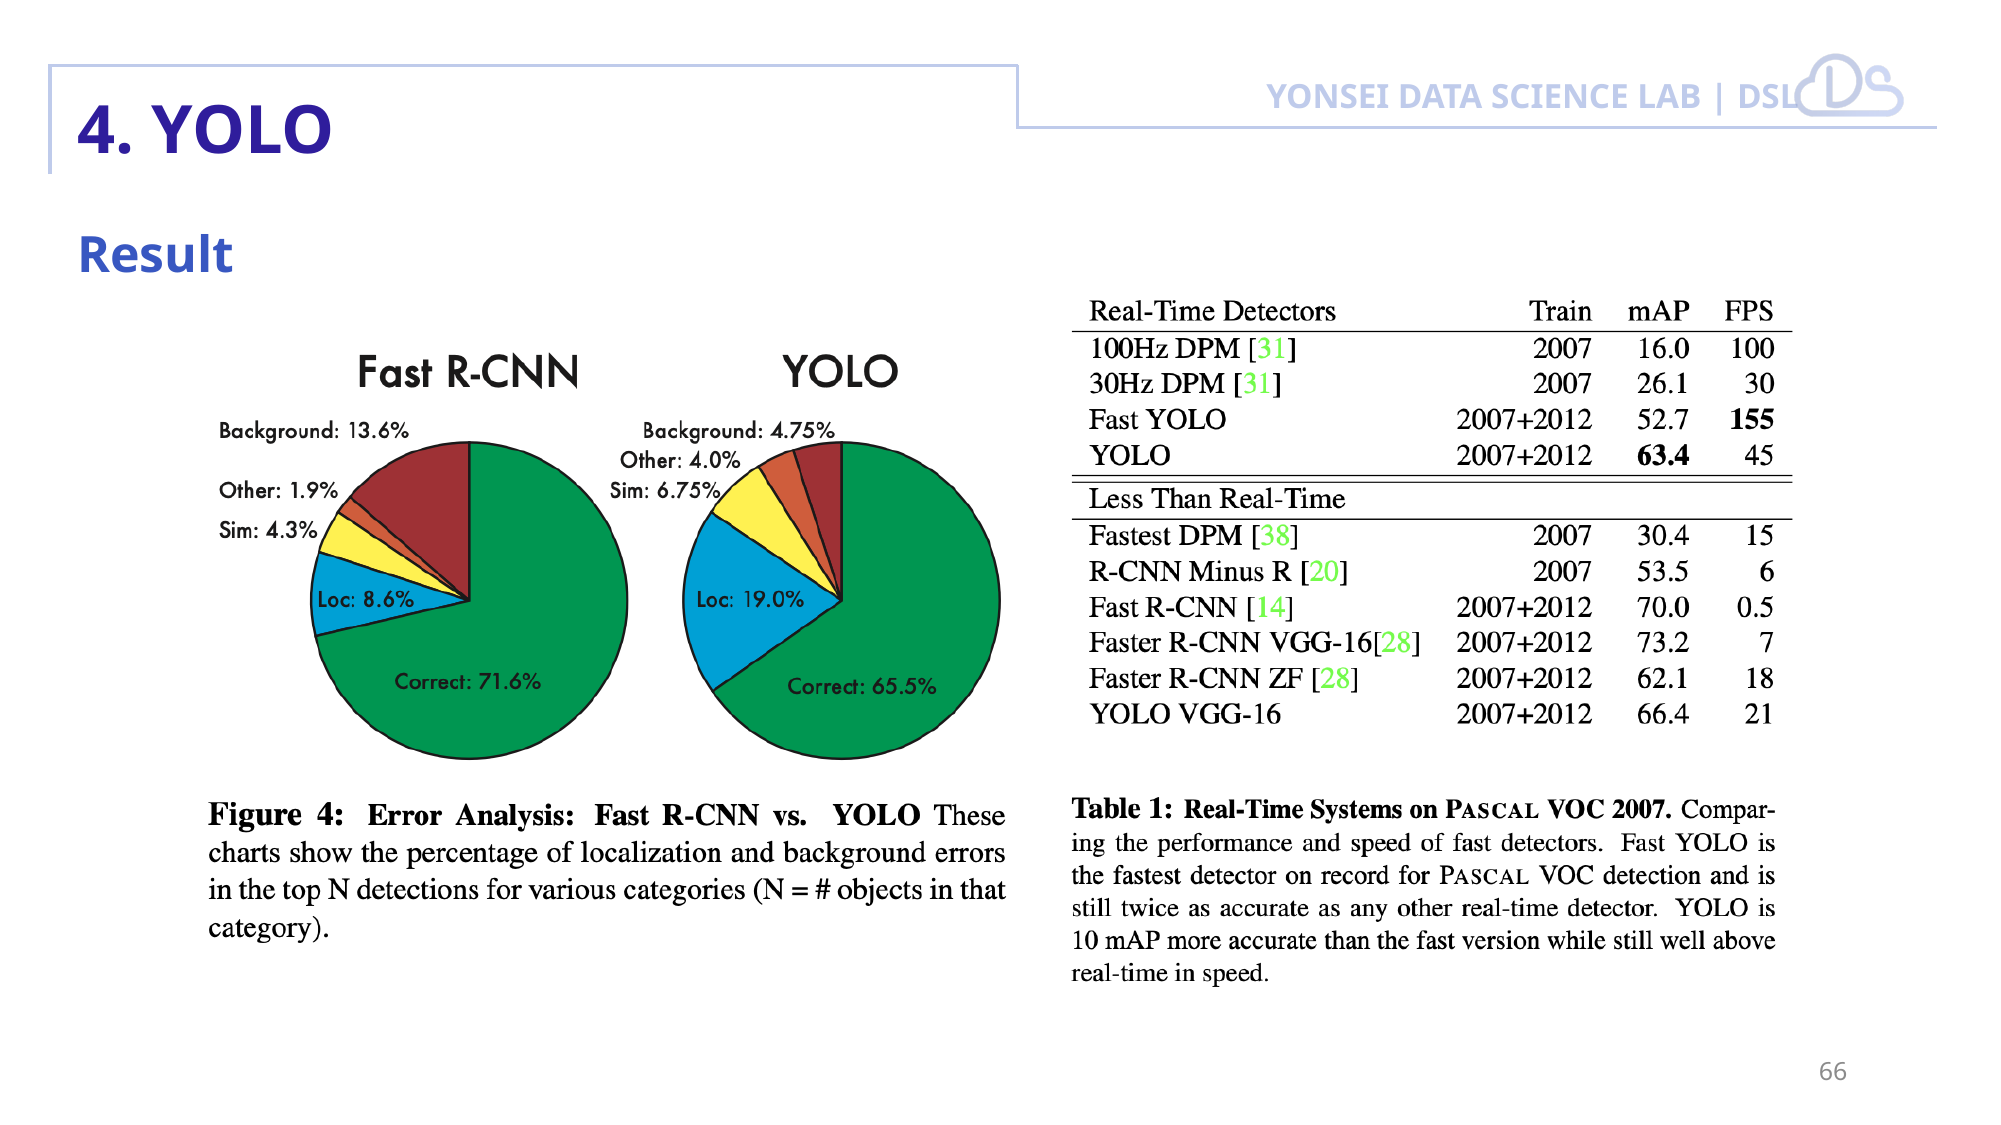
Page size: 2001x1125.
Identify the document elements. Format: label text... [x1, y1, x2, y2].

text_box YONSEI DATA SCIENCE LAB | DSL [1251, 68, 1784, 123]
picture [1048, 265, 1801, 1002]
slide_number 66 [1412, 1042, 1863, 1103]
picture [1784, 49, 1914, 128]
text_box 4. YOLO [62, 79, 1049, 175]
picture [163, 310, 1042, 978]
text_box Result [62, 215, 1581, 290]
